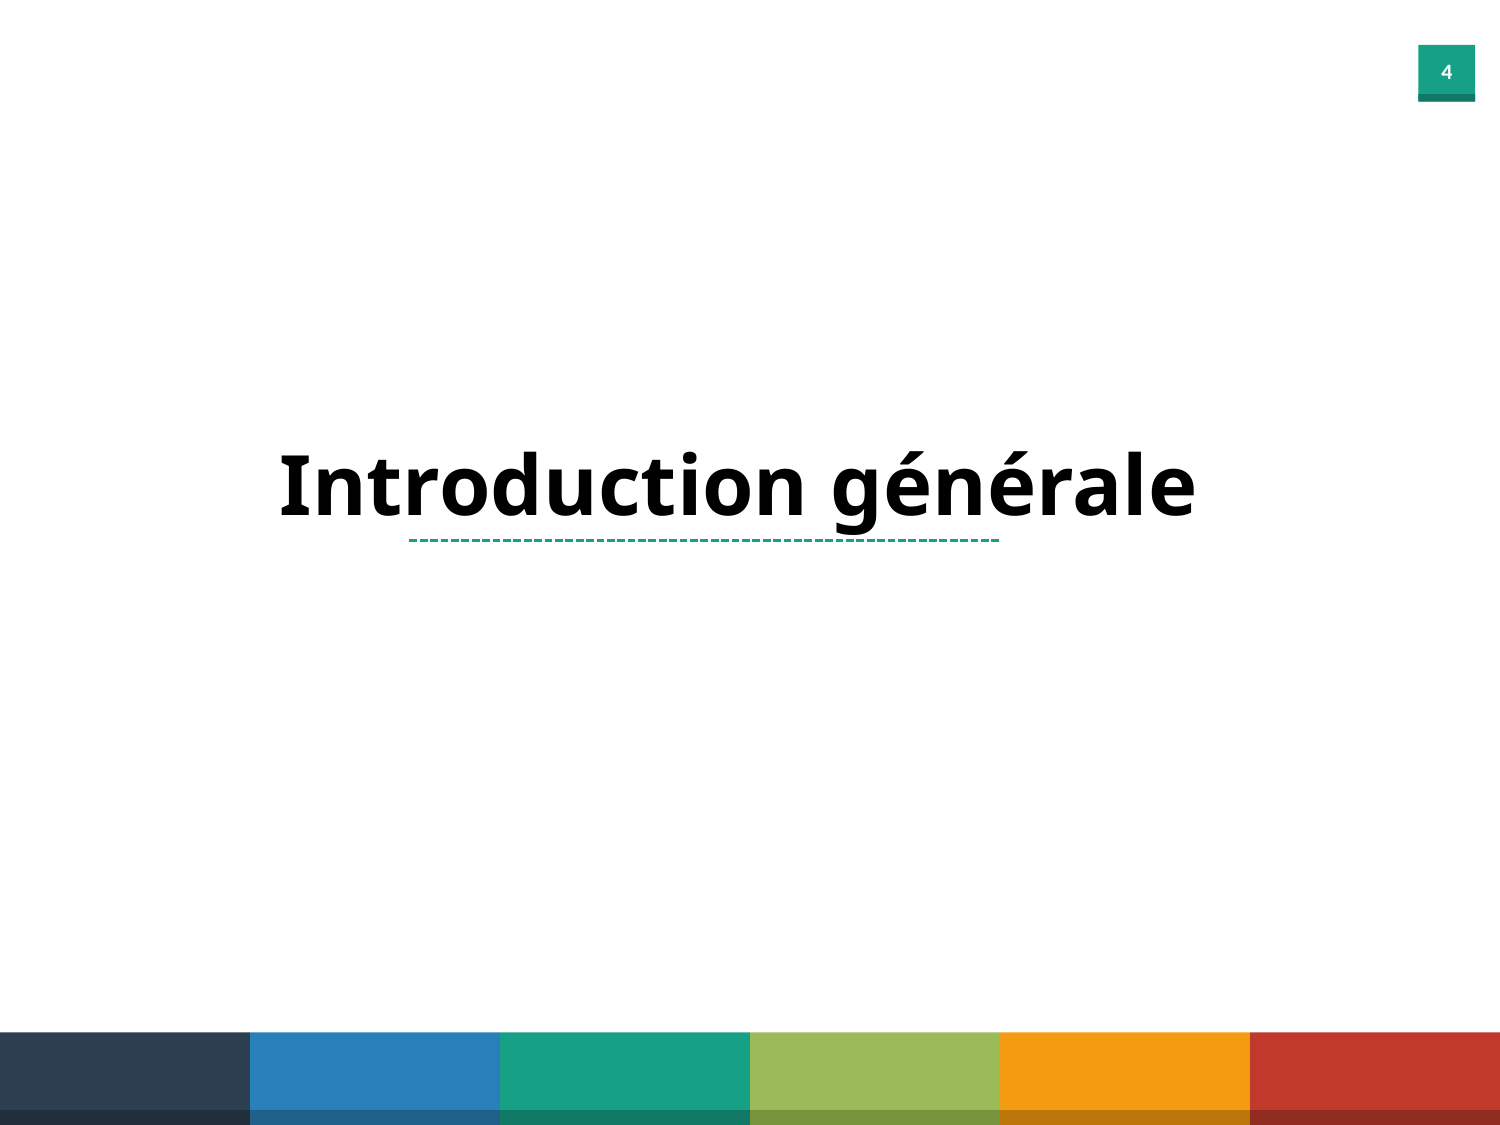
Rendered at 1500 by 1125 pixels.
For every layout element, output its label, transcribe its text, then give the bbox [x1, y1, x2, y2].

text_box [499, 1031, 749, 1109]
text_box Introduction générale [265, 424, 1235, 539]
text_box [0, 1109, 1500, 1125]
text_box [251, 1031, 499, 1109]
text_box [749, 1031, 999, 1109]
text_box [0, 1031, 251, 1109]
text_box [1249, 1031, 1500, 1109]
text_box [999, 1031, 1249, 1109]
